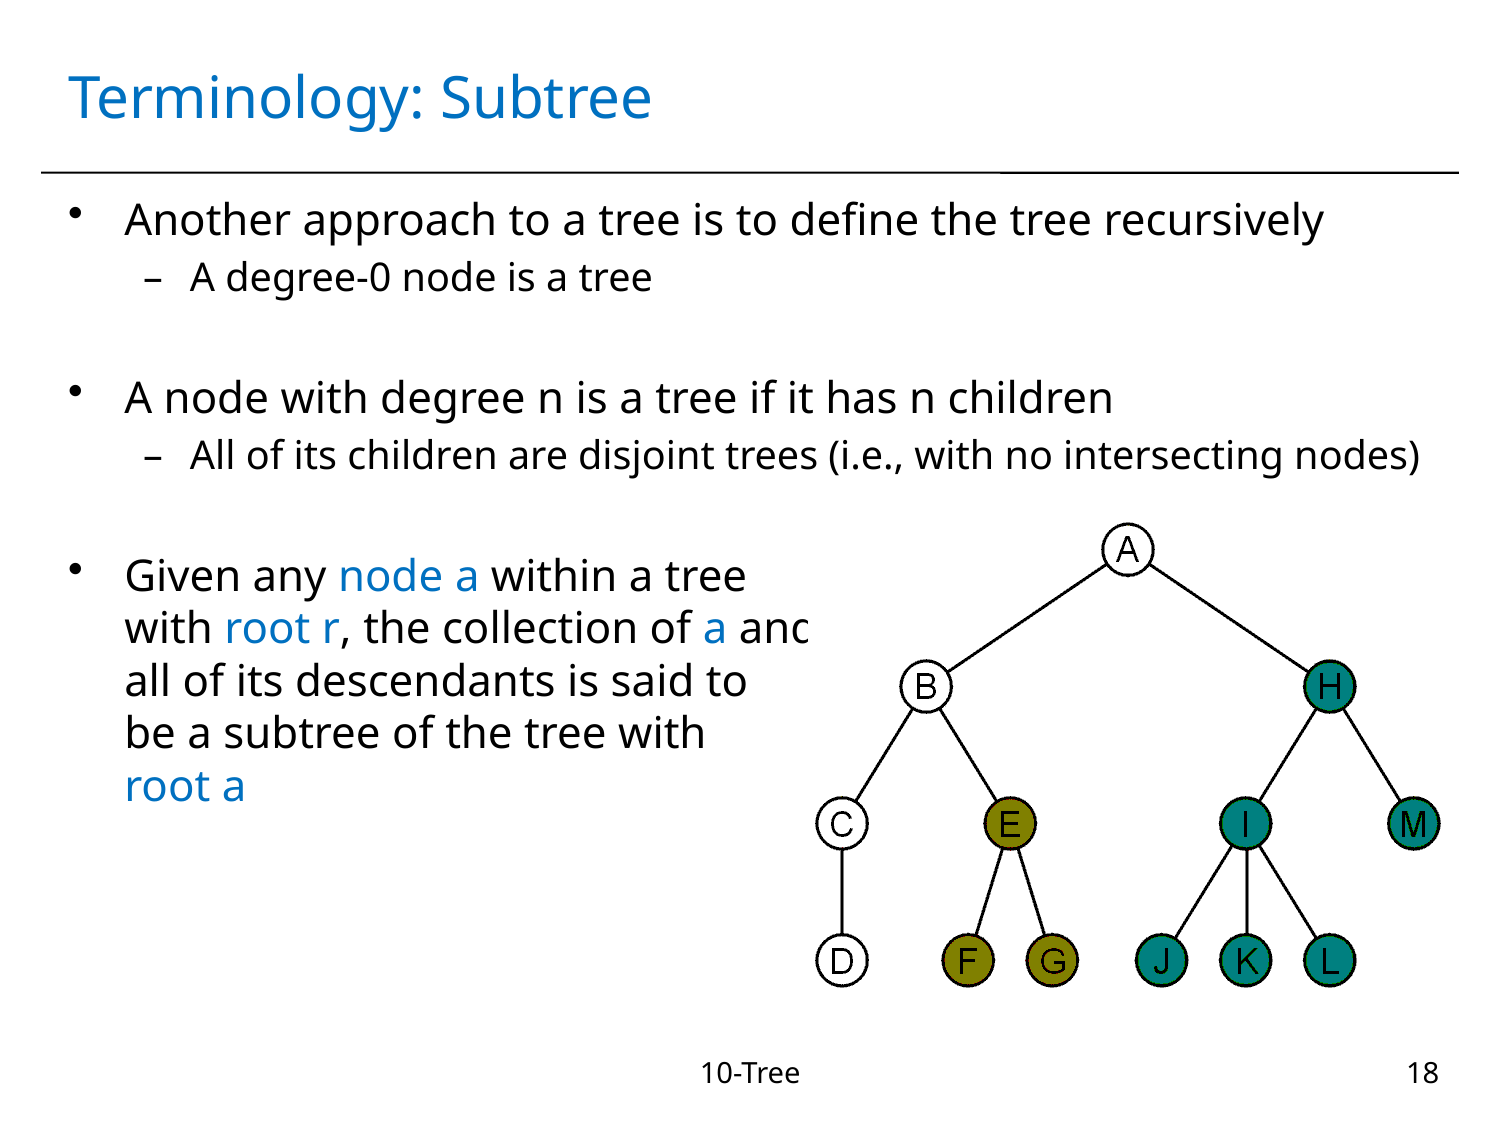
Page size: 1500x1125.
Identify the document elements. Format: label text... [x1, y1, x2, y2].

list Another approach to a tree is to define the tree recursively A degree-0 node is a tree A node with degree n is a tree if it has n children All of its children are disjoint trees (i.e., with no intersecting nodes) Given any node a within a tree with root r, the collection of a and all of its descendants is said to be a subtree of the tree with root a [52, 184, 1448, 1024]
slide_number 18 [1104, 1046, 1455, 1125]
footer 10-Tree [502, 1046, 999, 1125]
title Terminology: Subtree [52, 30, 1448, 159]
picture [808, 514, 1447, 994]
